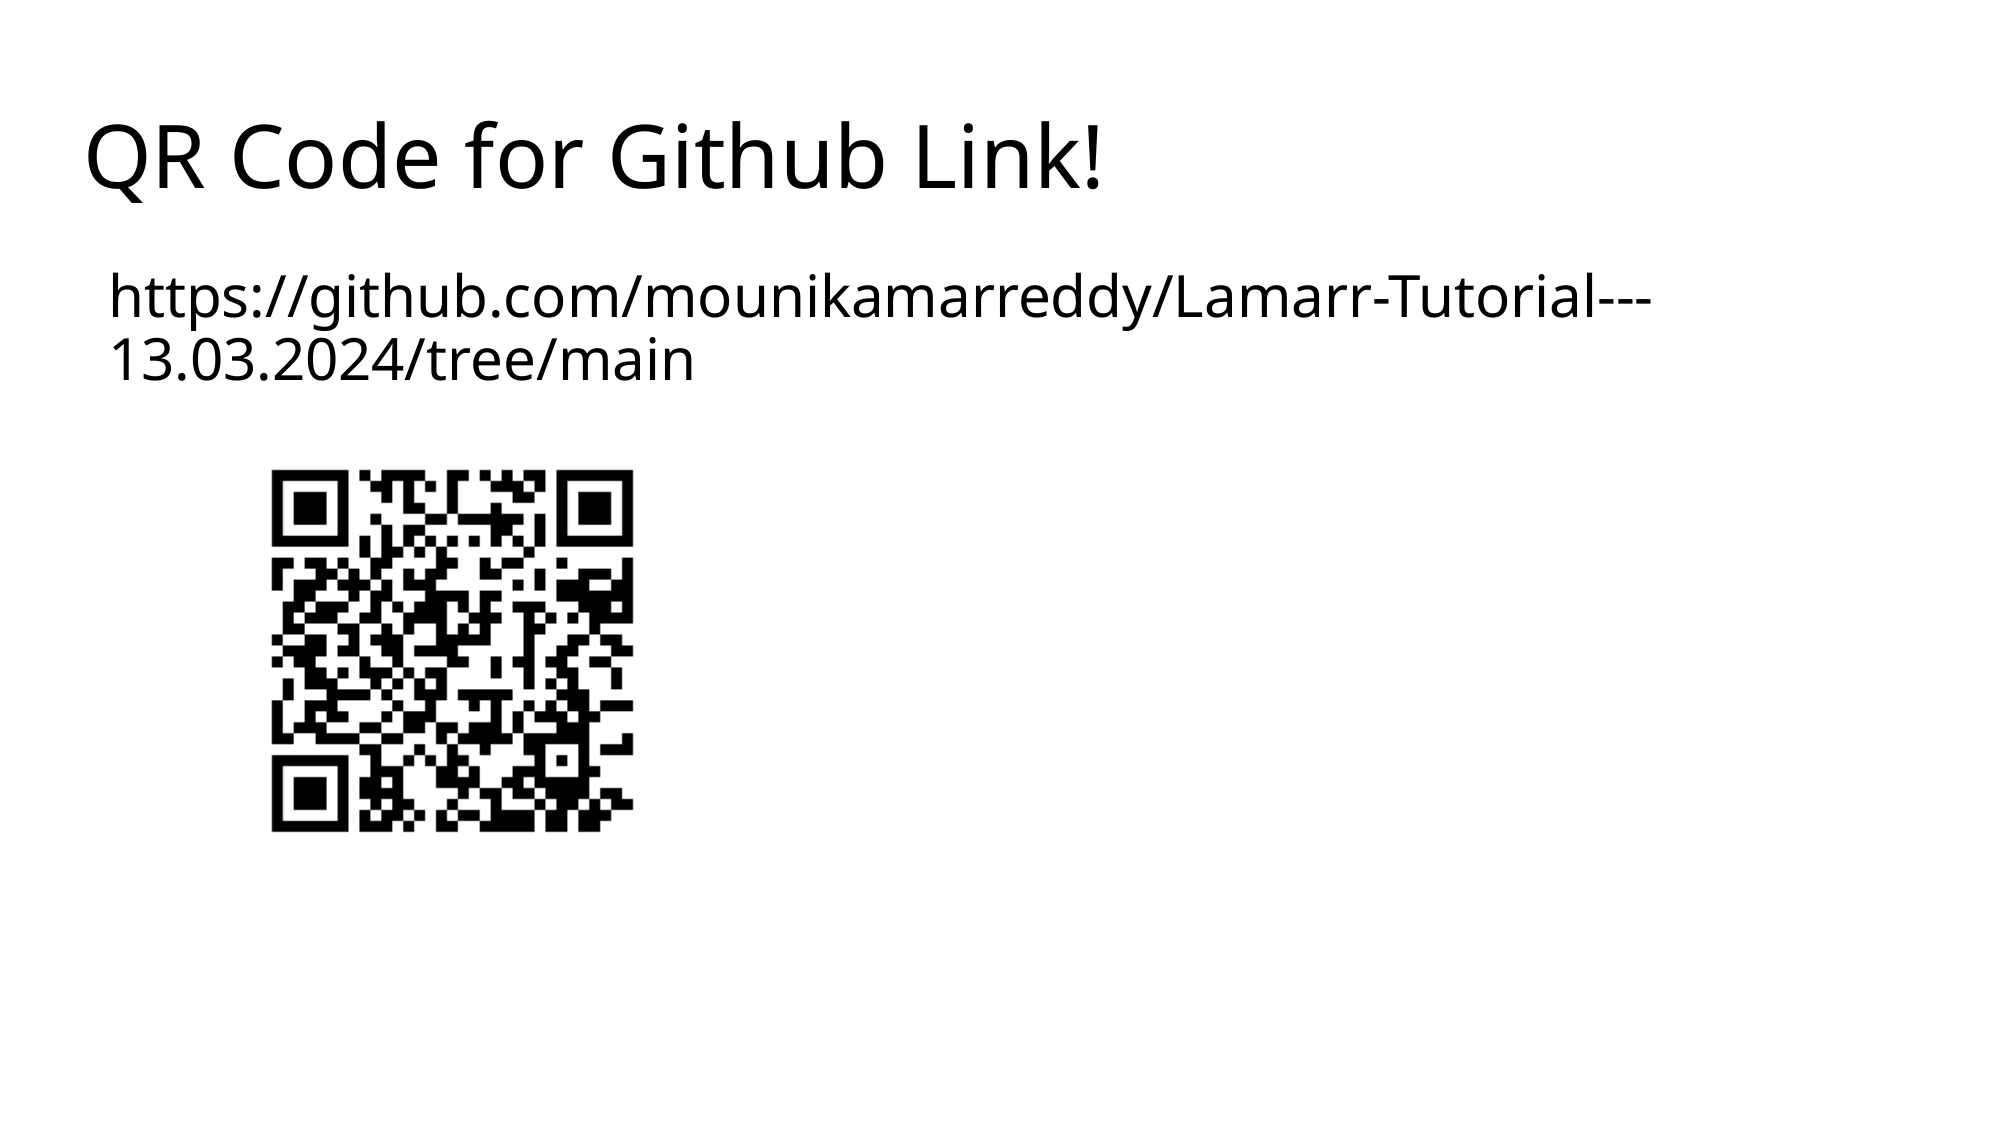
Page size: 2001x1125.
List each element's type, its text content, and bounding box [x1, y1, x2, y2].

list https://github.com/mounikamarreddy/Lamarr-Tutorial---13.03.2024/tree/main [68, 252, 1932, 1000]
title QR Code for Github Link! [68, 97, 1932, 223]
picture [218, 417, 689, 888]
